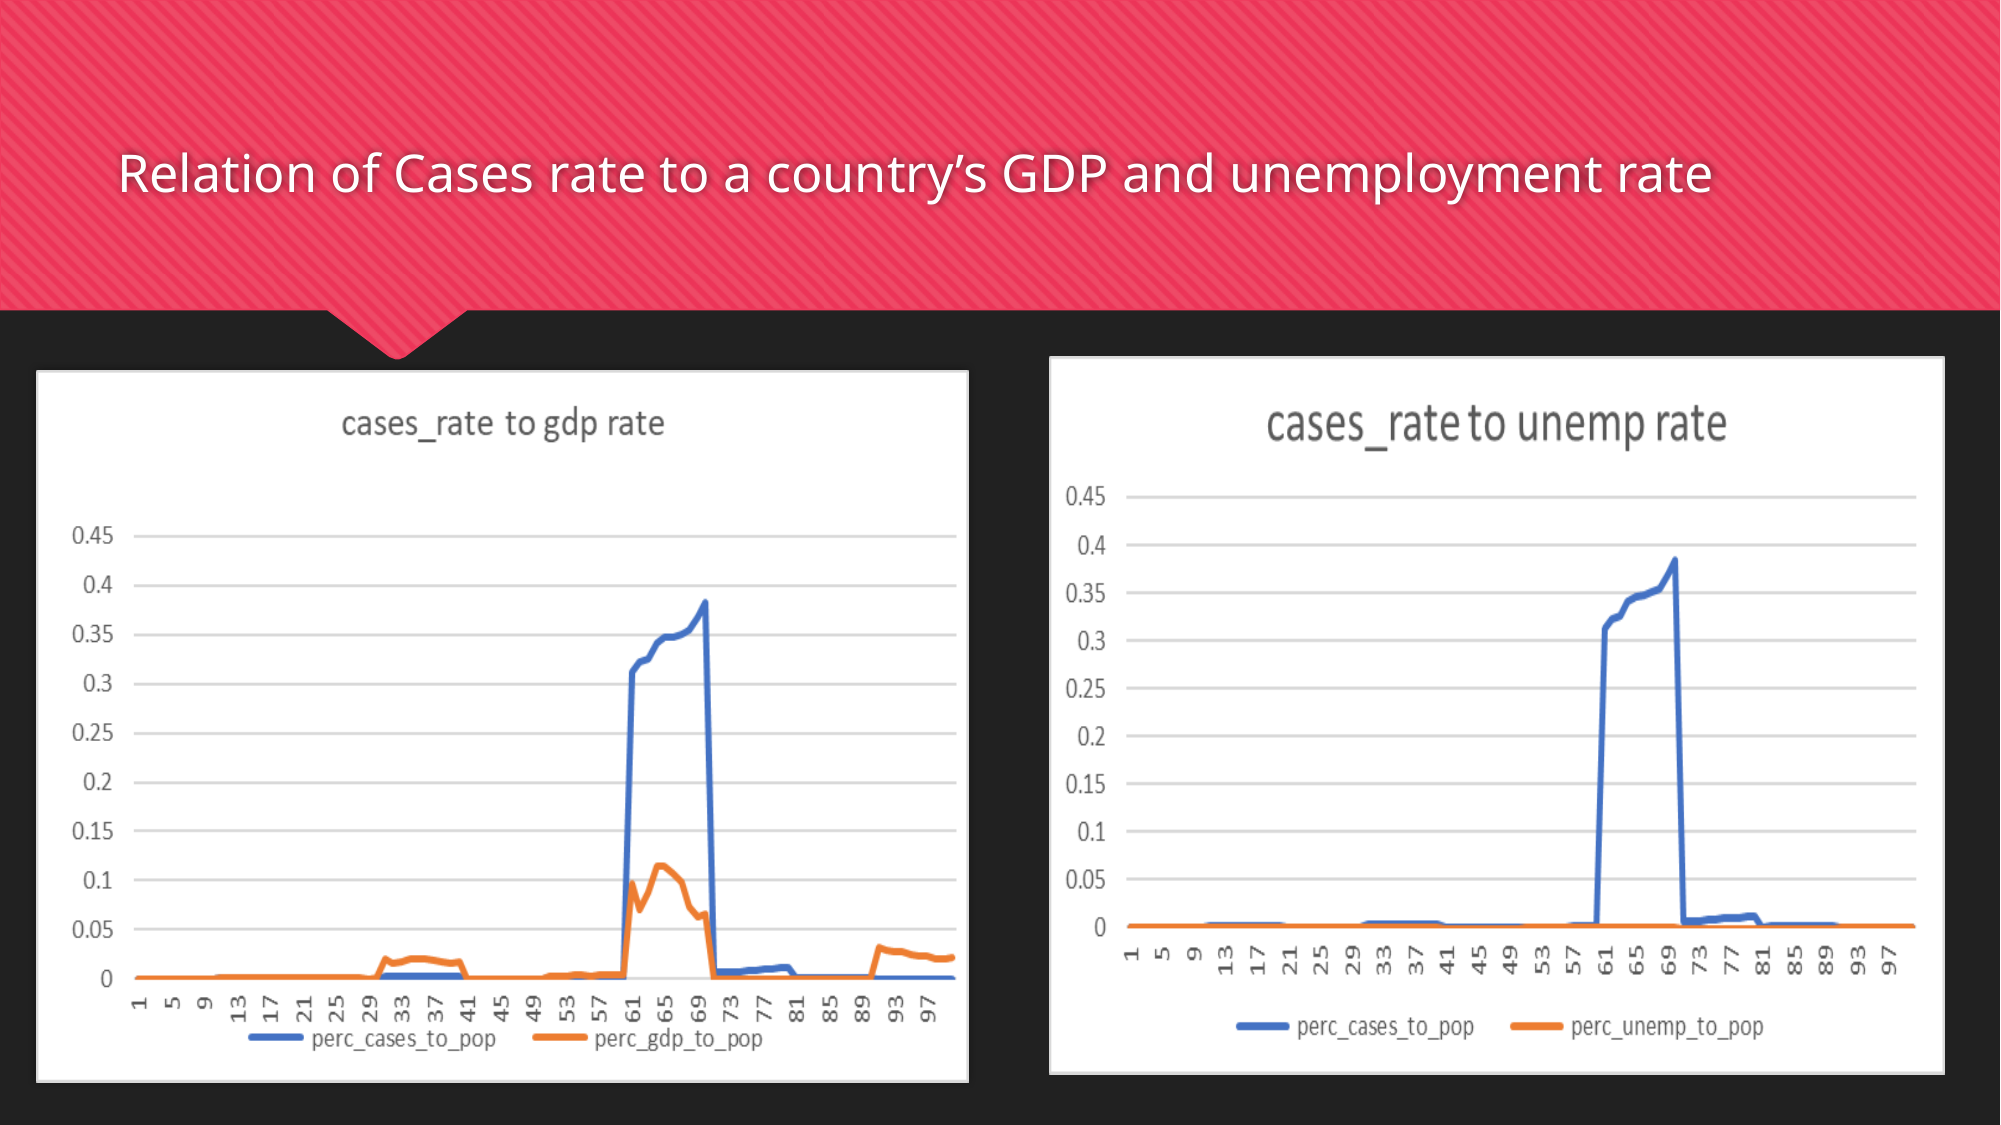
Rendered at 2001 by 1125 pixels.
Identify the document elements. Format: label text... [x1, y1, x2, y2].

picture [1048, 356, 1945, 1075]
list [36, 370, 970, 1083]
title Relation of Cases rate to a country’s GDP and unemployment rate [102, 50, 1991, 211]
